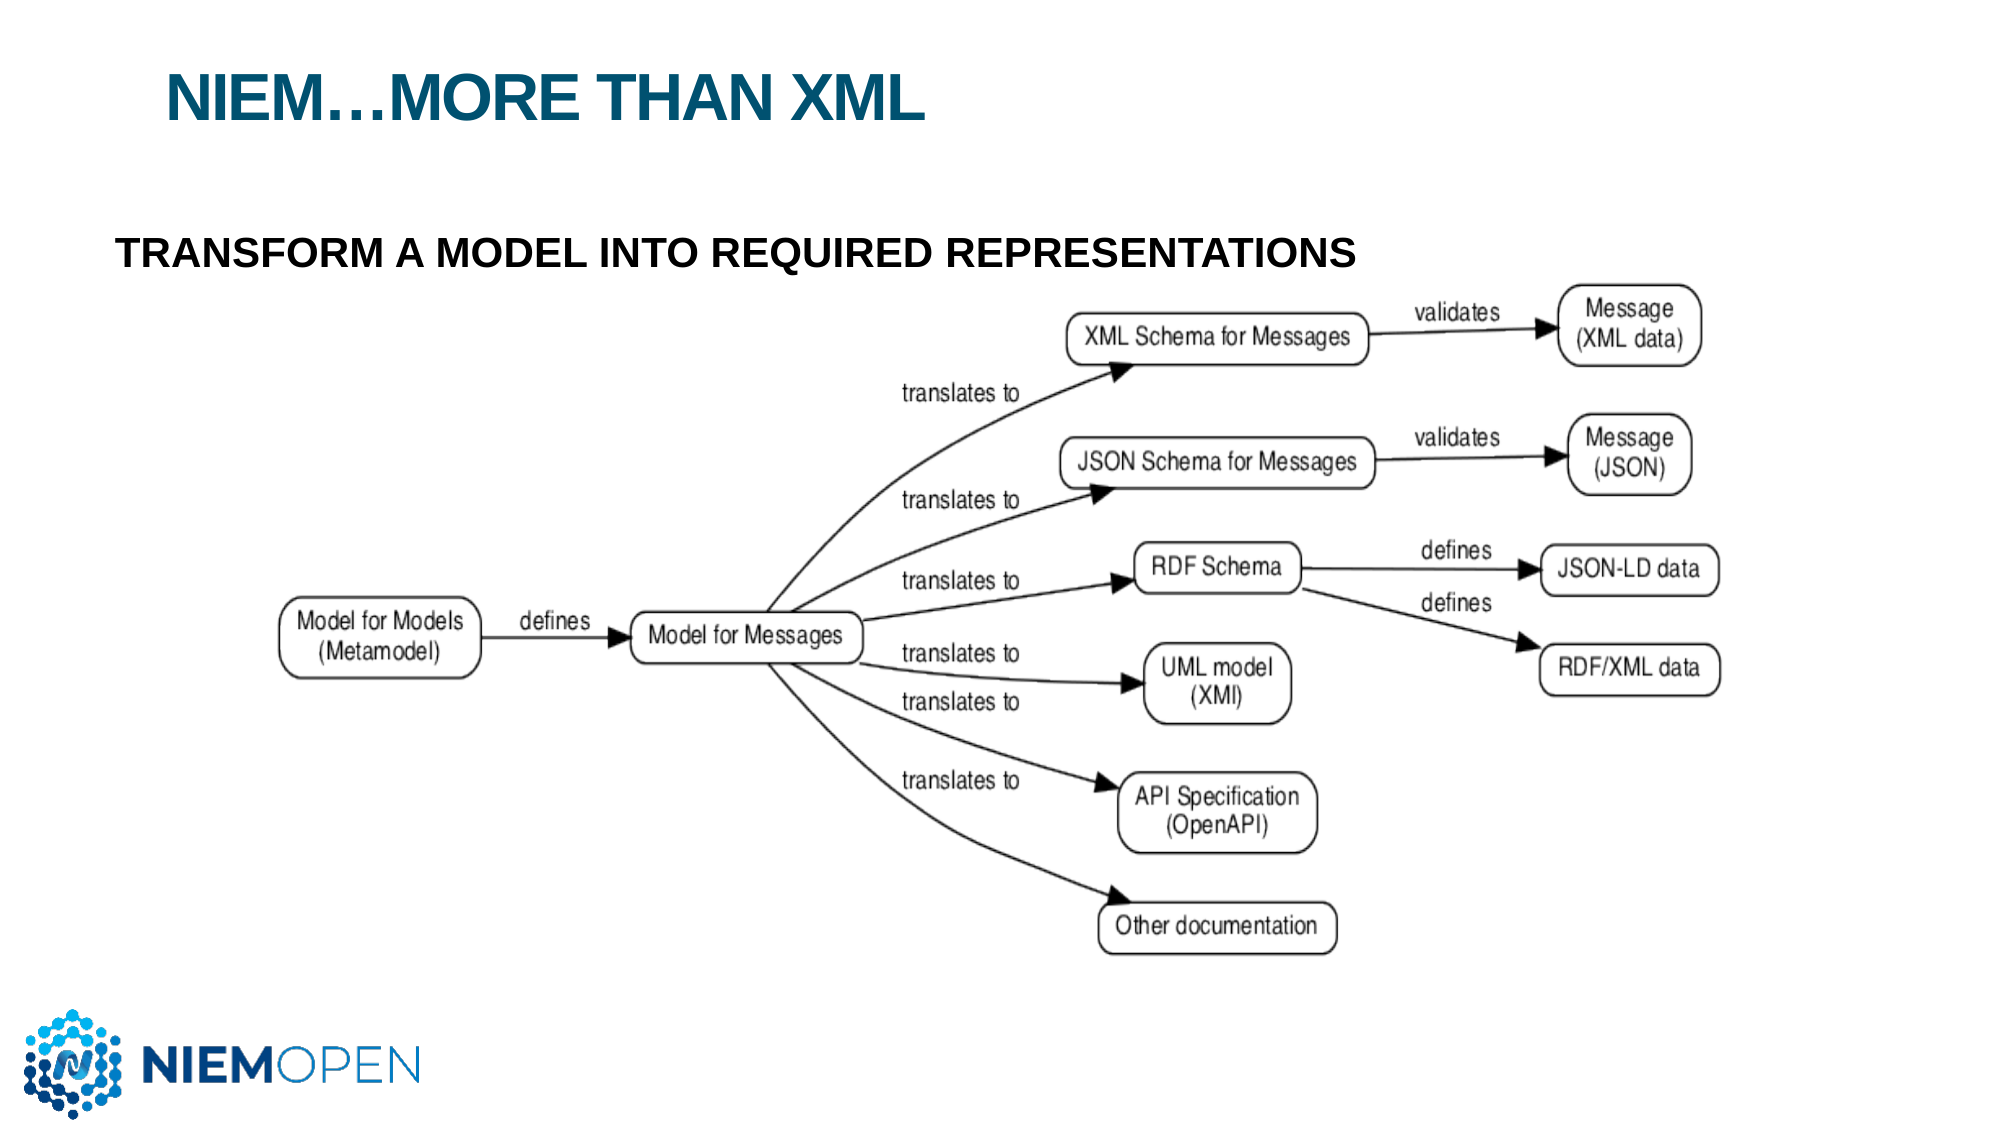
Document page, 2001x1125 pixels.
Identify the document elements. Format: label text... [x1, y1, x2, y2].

text_box NIEM…More than XML [0, 61, 2000, 154]
title Transform a Model Into Required Representations [99, 228, 1900, 362]
picture [271, 275, 1729, 965]
picture [19, 1004, 424, 1125]
